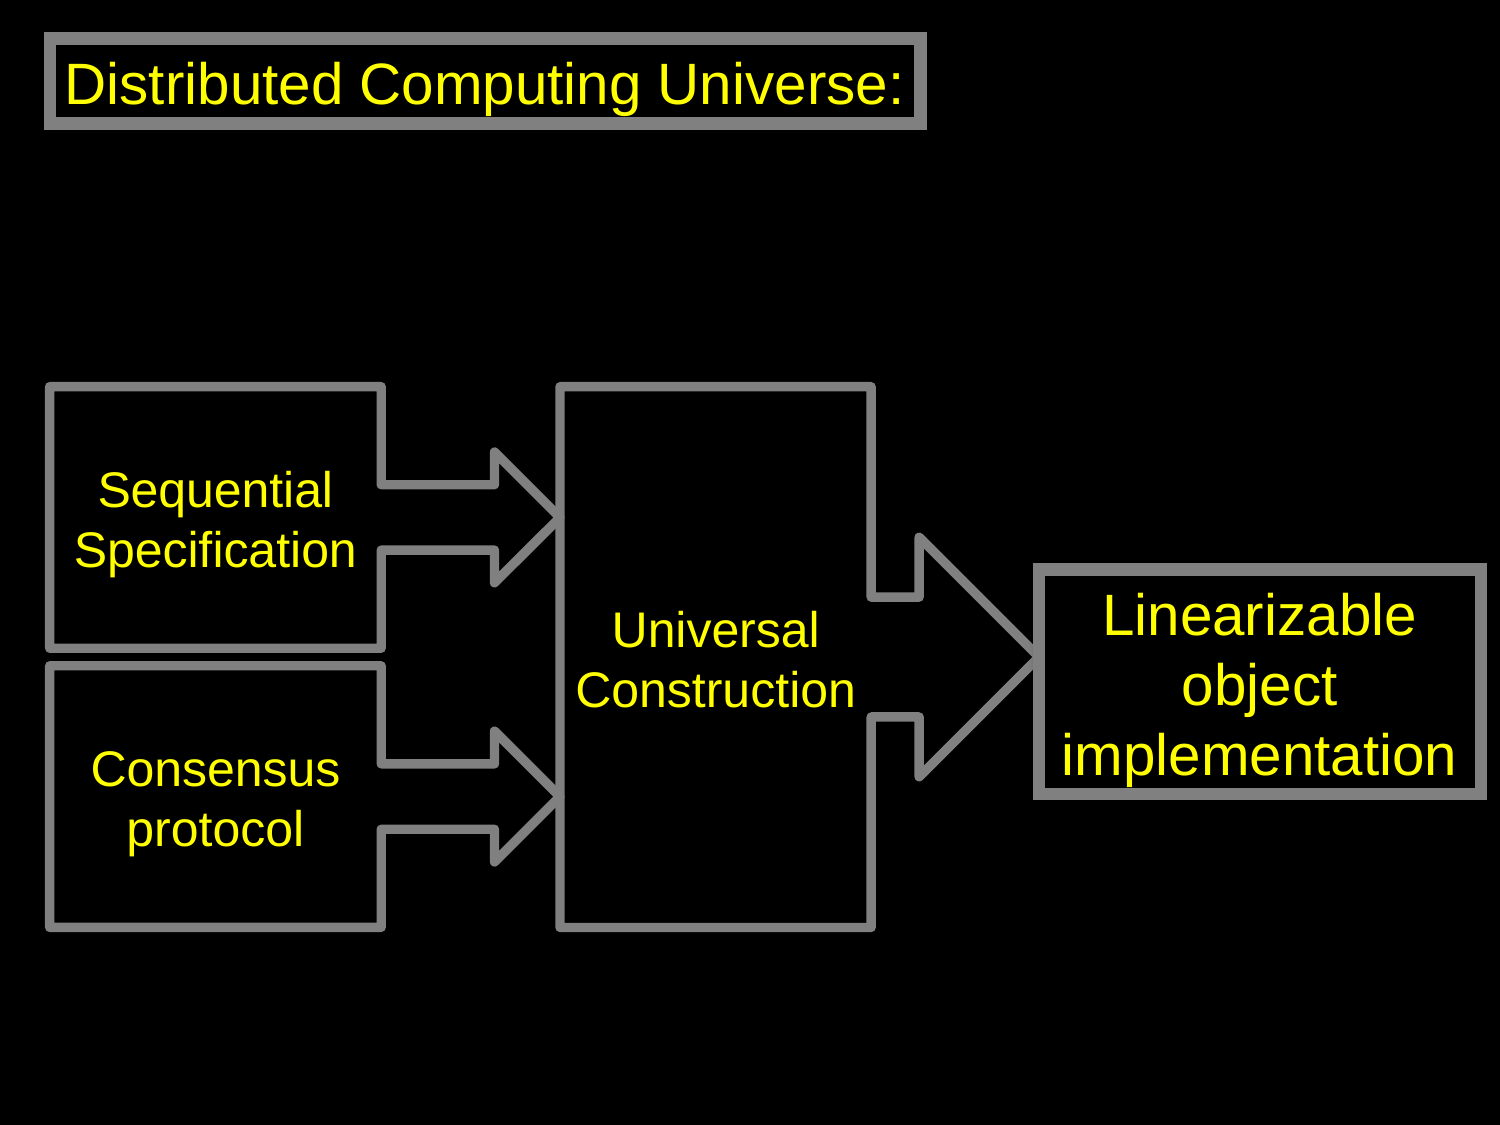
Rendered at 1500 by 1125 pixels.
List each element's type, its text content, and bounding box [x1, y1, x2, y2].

text_box Distributed Computing Universe: [49, 38, 921, 124]
text_box Sequential Specification [49, 386, 560, 649]
text_box Universal Construction [559, 386, 1036, 928]
text_box Linearizable object implementation [1038, 569, 1481, 795]
text_box Consensus protocol [49, 665, 560, 928]
